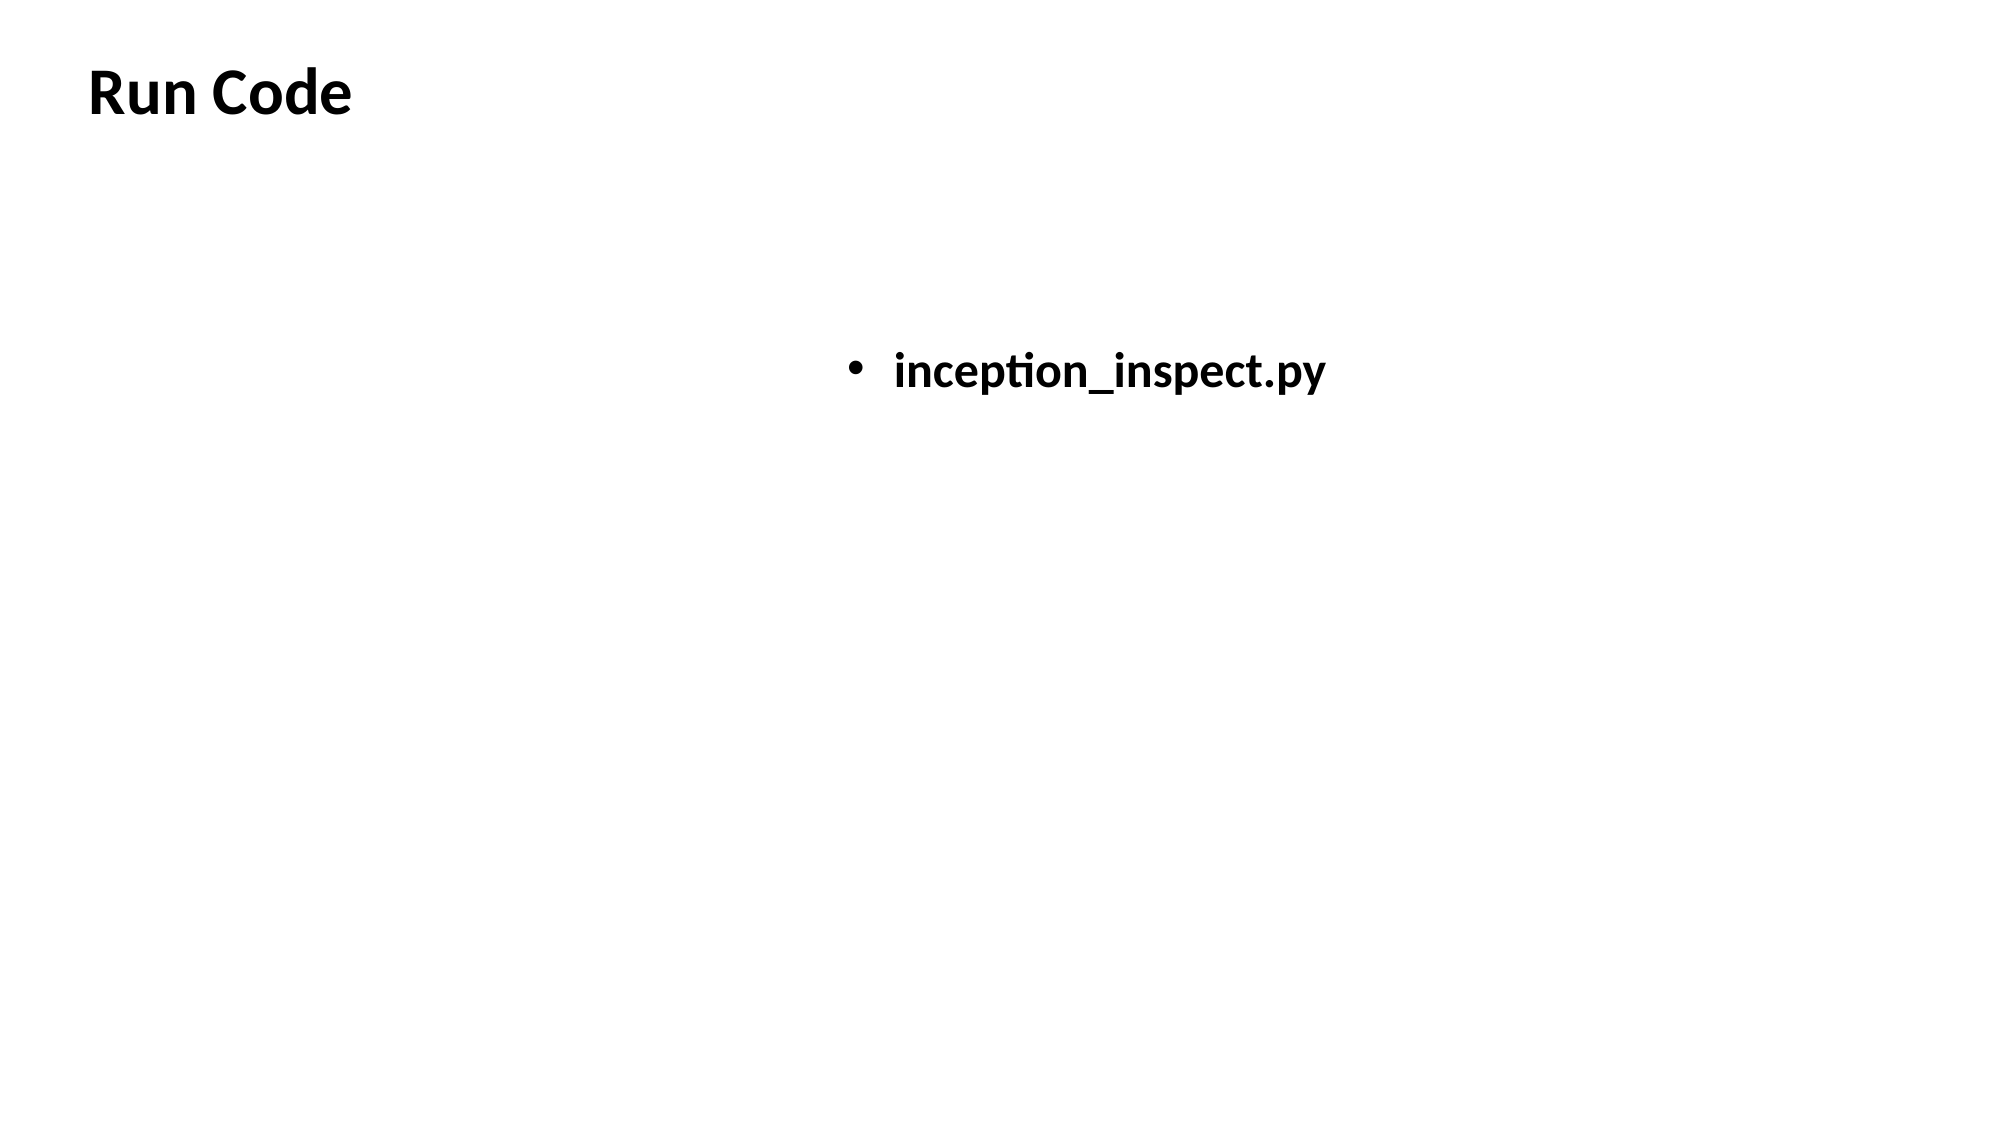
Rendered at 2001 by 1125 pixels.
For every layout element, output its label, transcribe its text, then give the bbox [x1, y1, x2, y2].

text_box Run Code [74, 40, 369, 135]
text_box inception_inspect.py [832, 269, 1342, 405]
